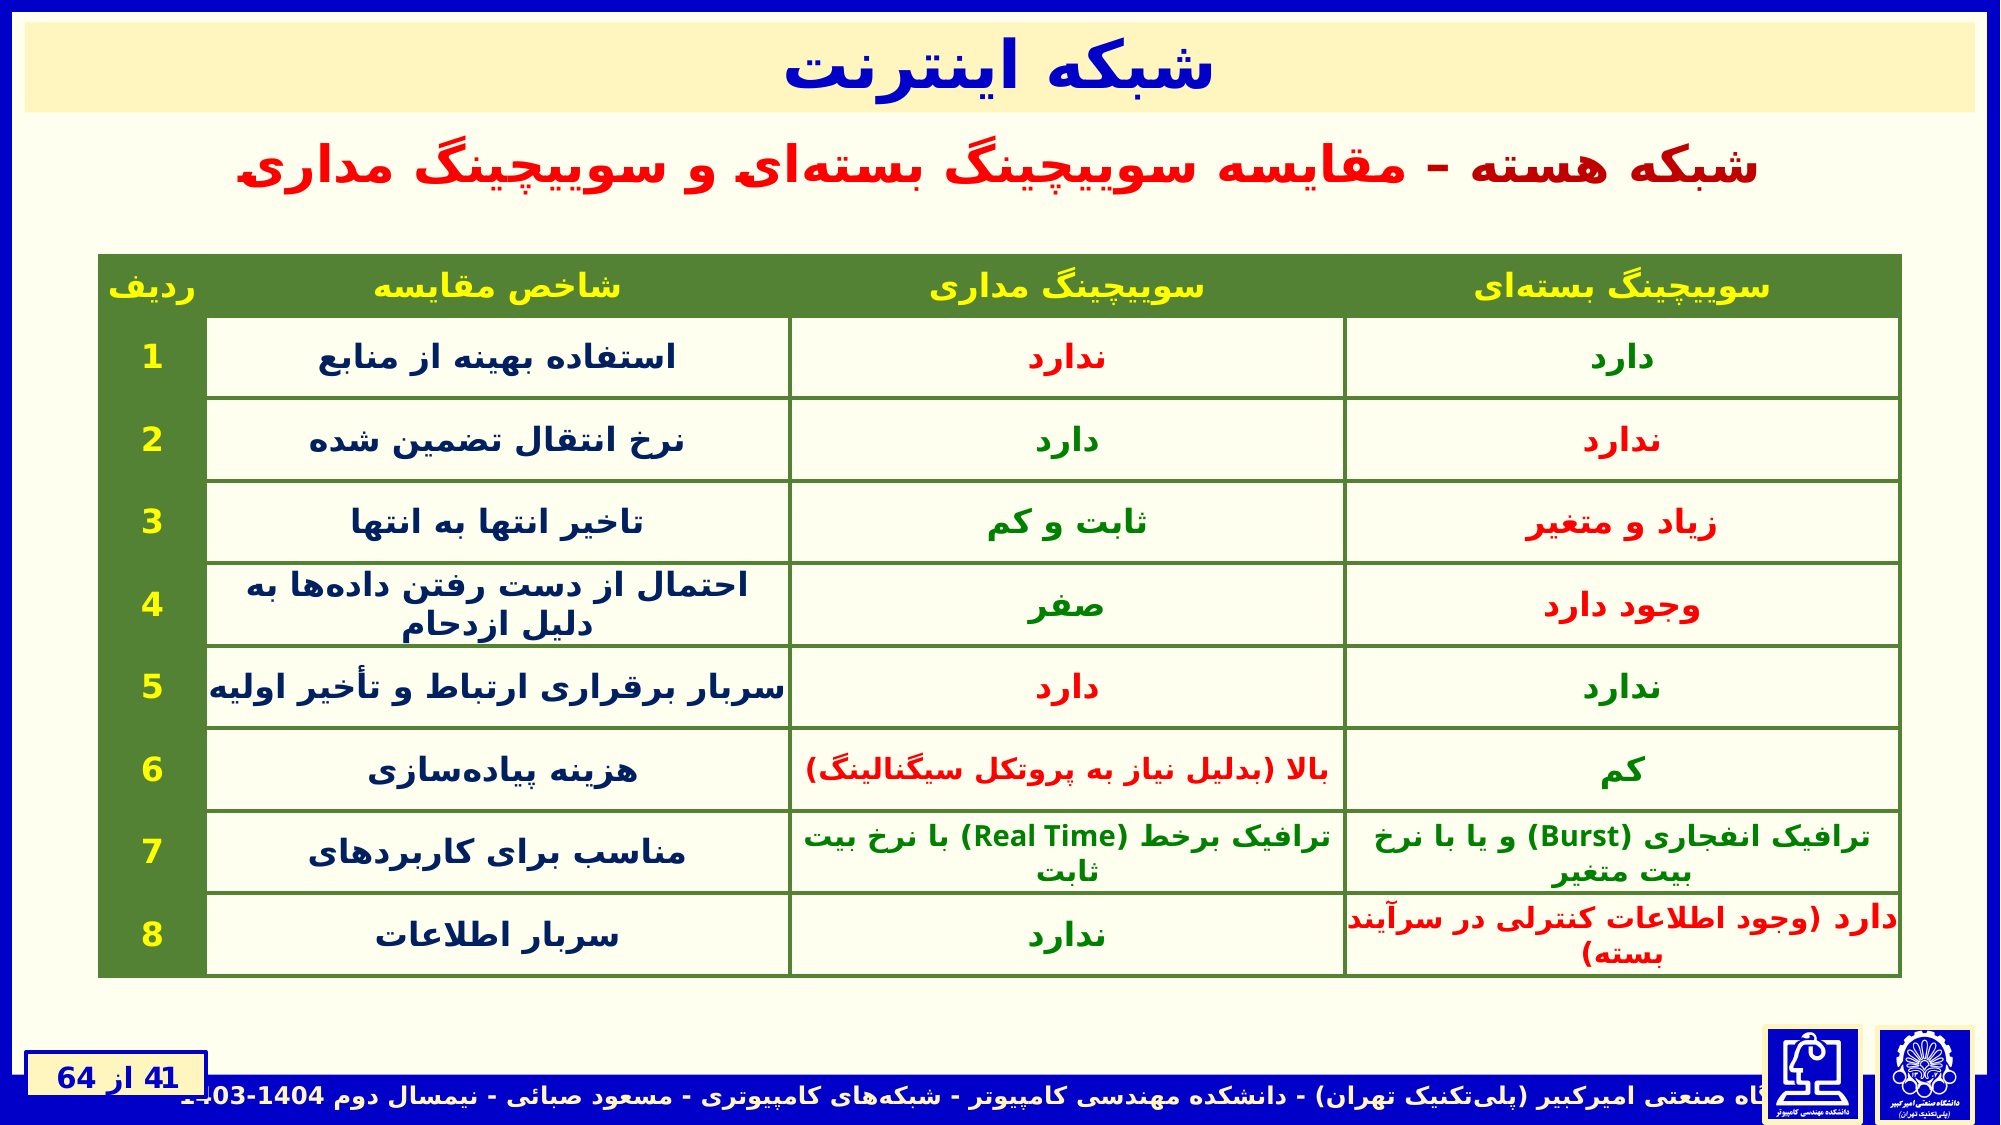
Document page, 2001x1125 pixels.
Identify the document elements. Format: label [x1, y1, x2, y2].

text_box [0, 0, 2000, 1125]
